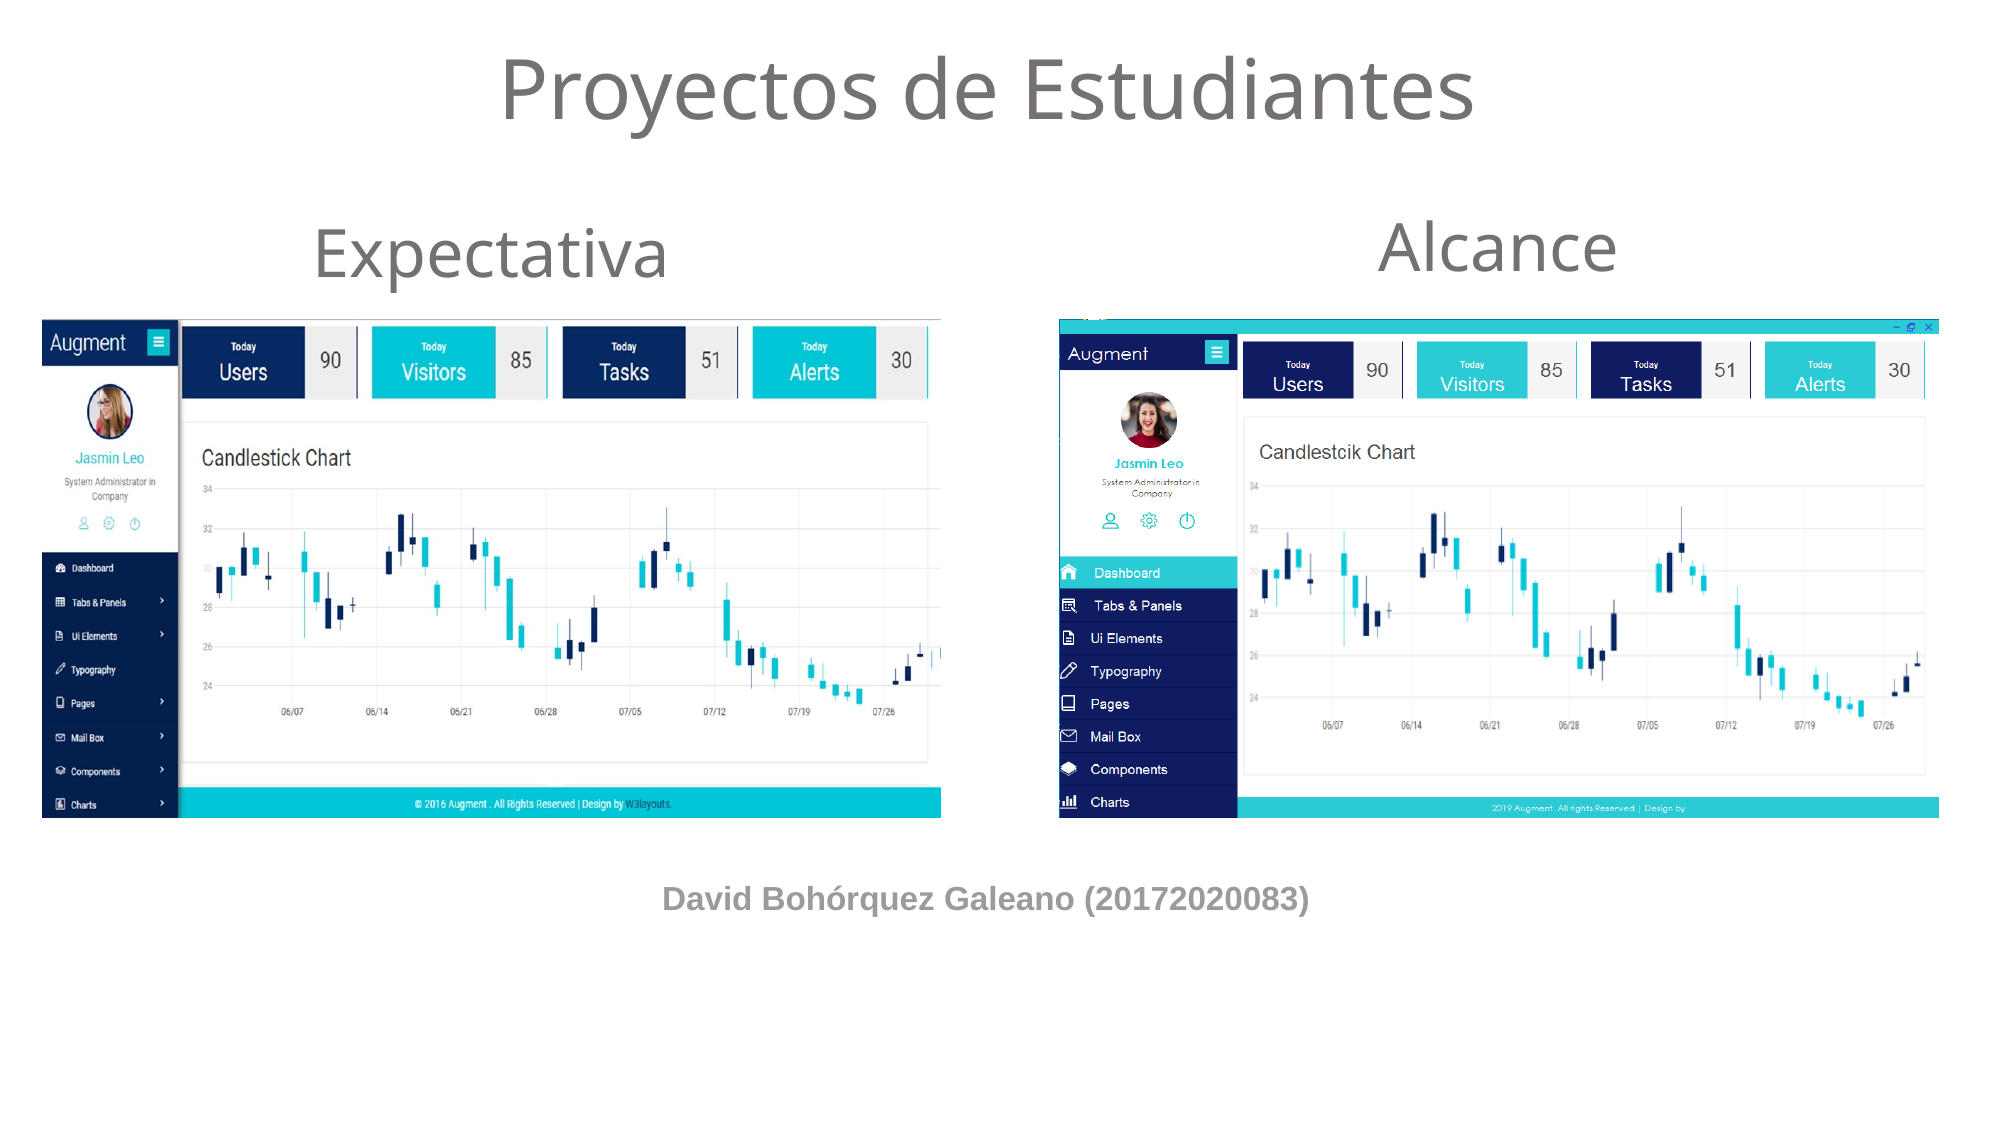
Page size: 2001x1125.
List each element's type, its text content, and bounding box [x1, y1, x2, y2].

text_box David Bohórquez Galeano (20172020083) [647, 869, 1330, 925]
text_box Proyectos de Estudiantes [343, 29, 1634, 144]
picture [42, 319, 941, 818]
text_box Expectativa [142, 203, 841, 299]
text_box Alcance [1150, 197, 1849, 293]
picture [1061, 319, 1939, 818]
